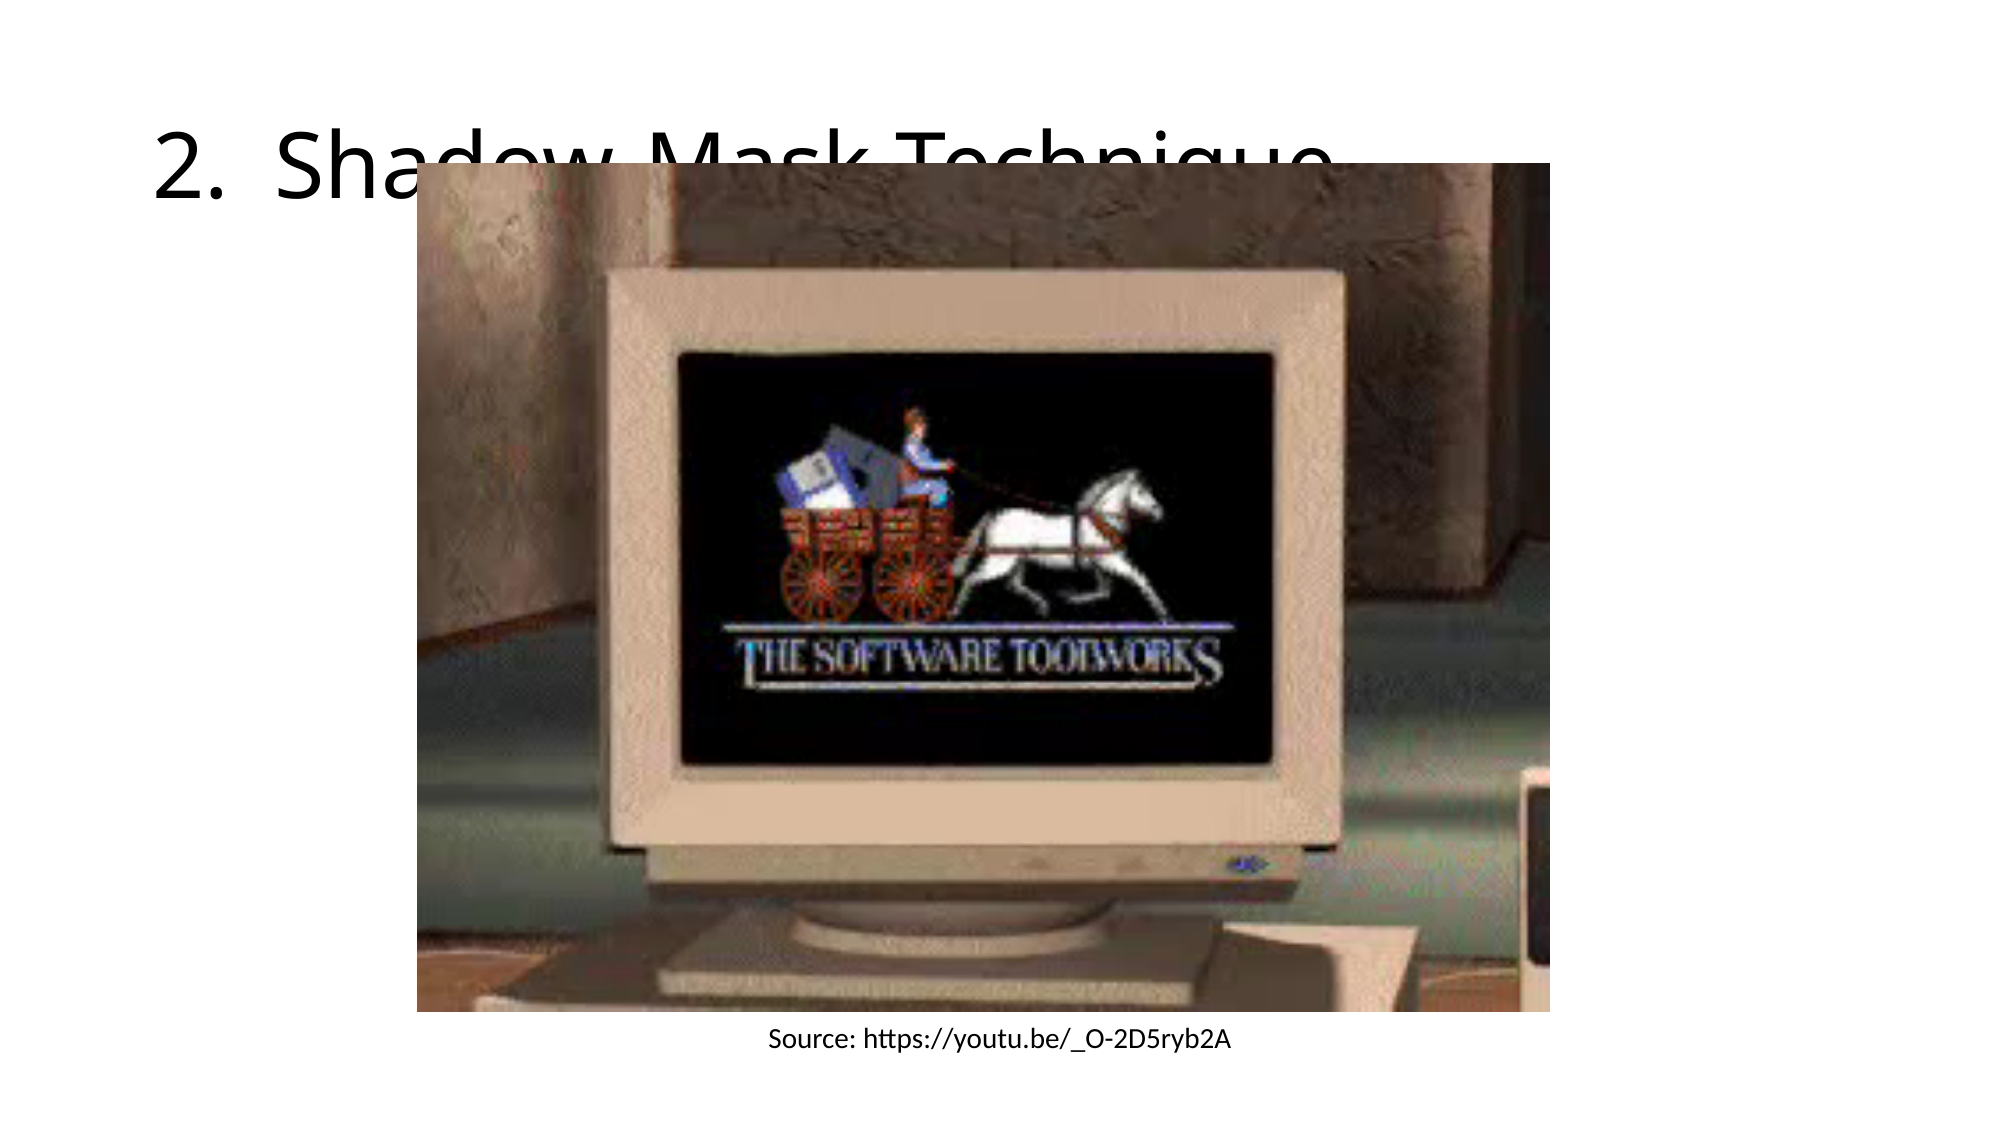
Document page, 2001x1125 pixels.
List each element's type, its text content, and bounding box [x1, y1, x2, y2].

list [416, 162, 1550, 1013]
text_box Source: https://youtu.be/_O-2D5ryb2A [718, 1013, 1282, 1063]
title Shadow-Mask Technique [137, 59, 1863, 278]
